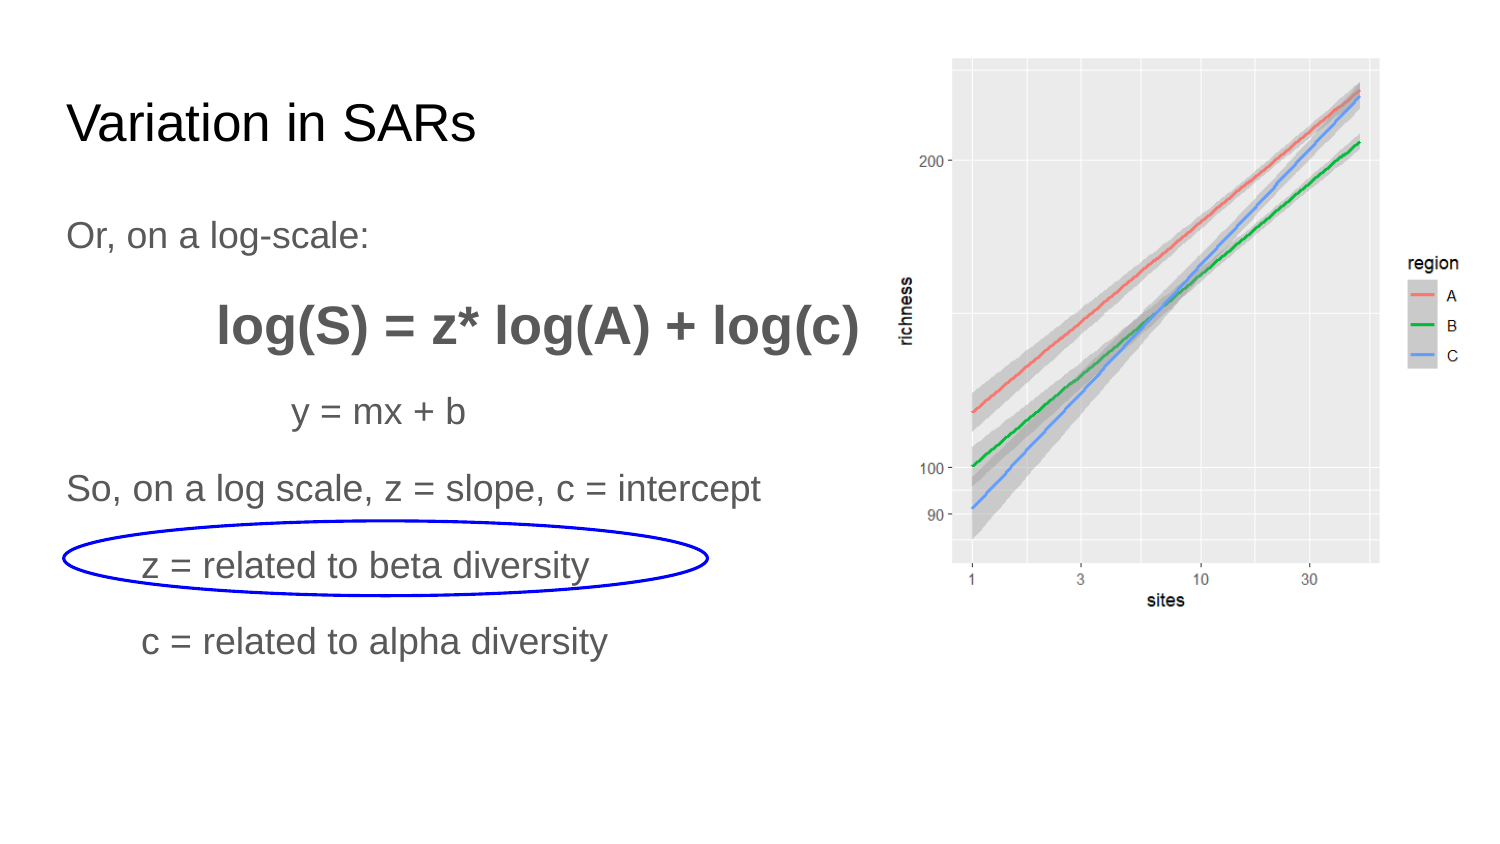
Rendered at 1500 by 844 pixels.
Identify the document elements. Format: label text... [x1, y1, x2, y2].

picture [887, 49, 1479, 620]
list Or, on a log-scale: log(S) = z* log(A) + log(c) y = mx + b So, on a log scale, z = slope, c = intercept z = related to beta diversity c = related to alpha diversity [51, 189, 1449, 750]
title Variation in SARs [51, 72, 882, 167]
text_box [63, 520, 708, 596]
